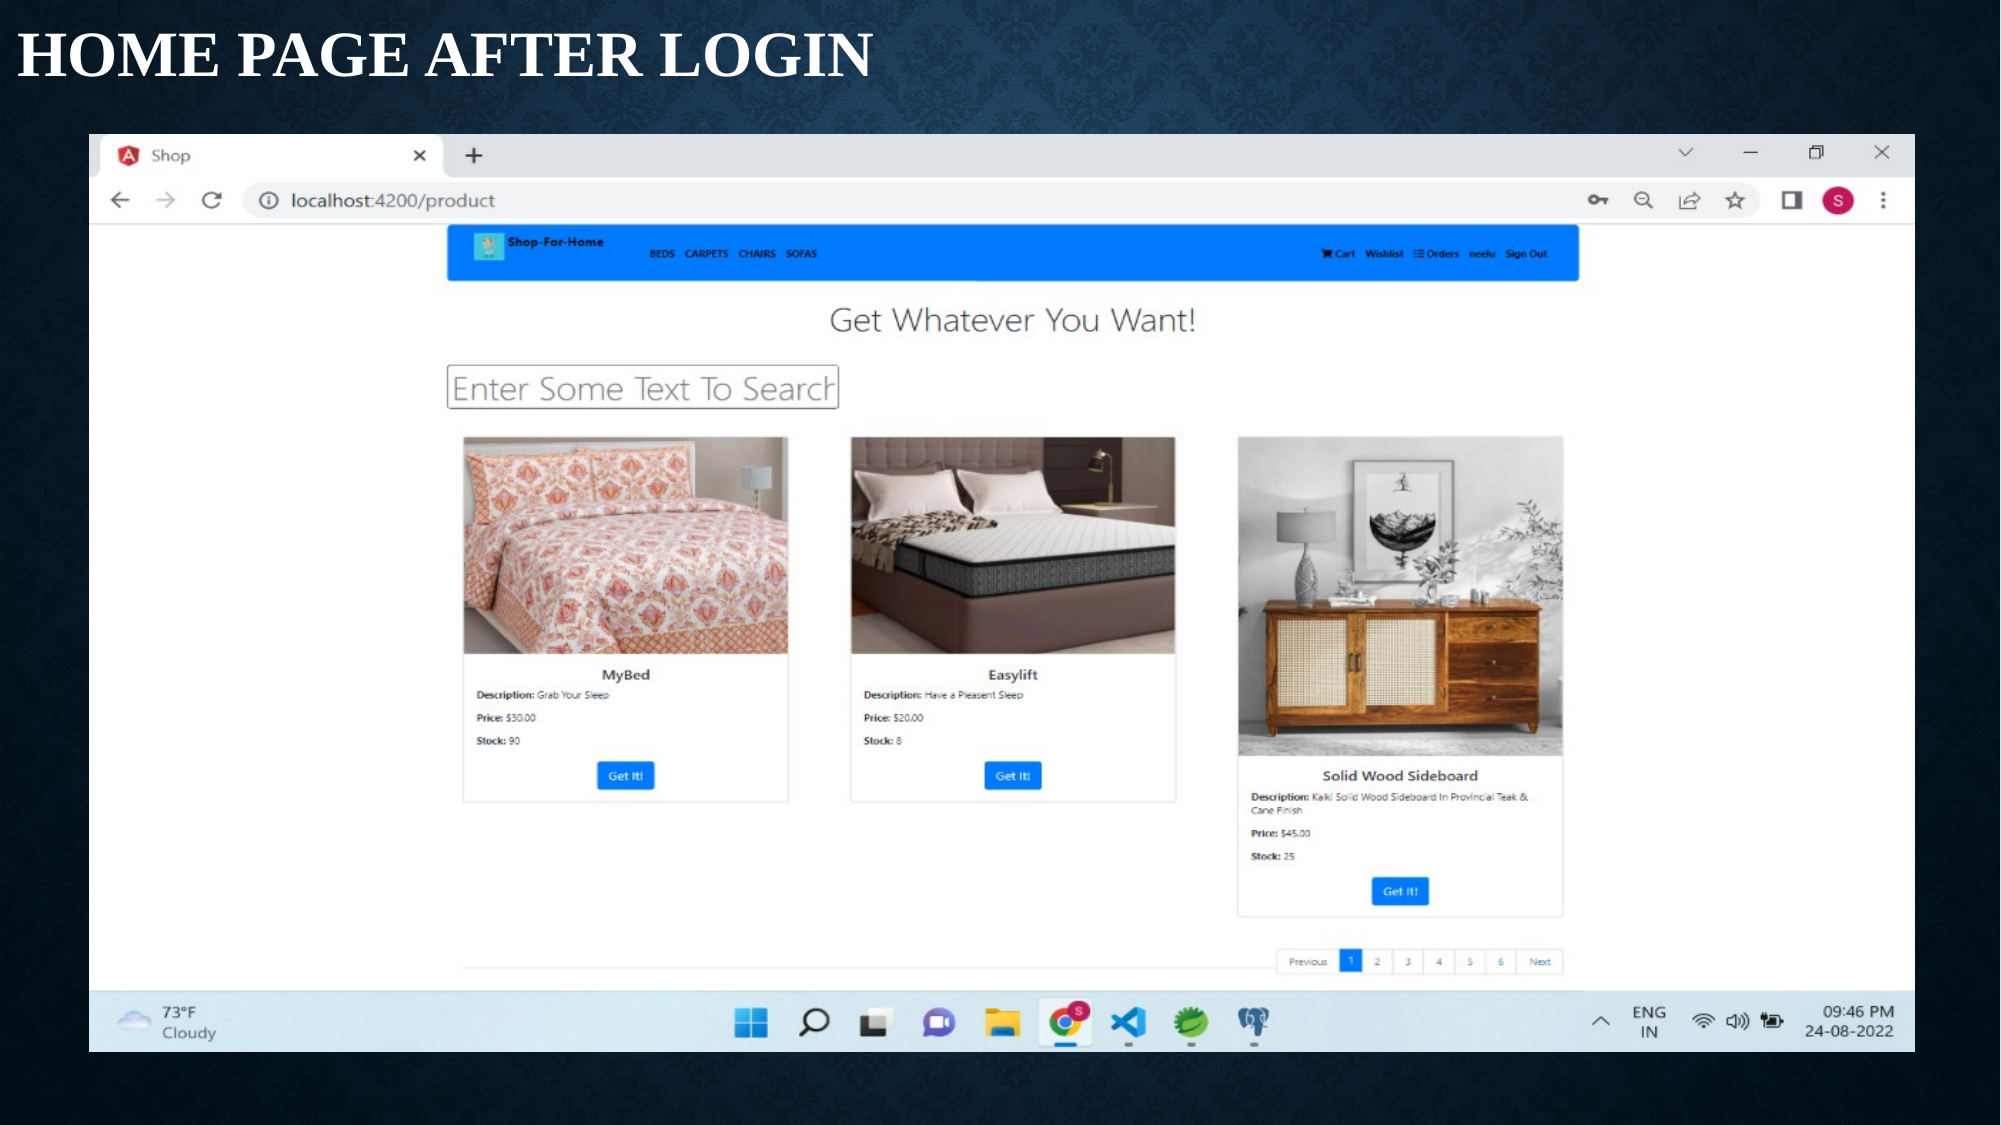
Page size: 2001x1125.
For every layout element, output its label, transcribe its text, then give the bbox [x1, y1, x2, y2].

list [88, 134, 1916, 1053]
title Home Page after login [0, 0, 1020, 112]
